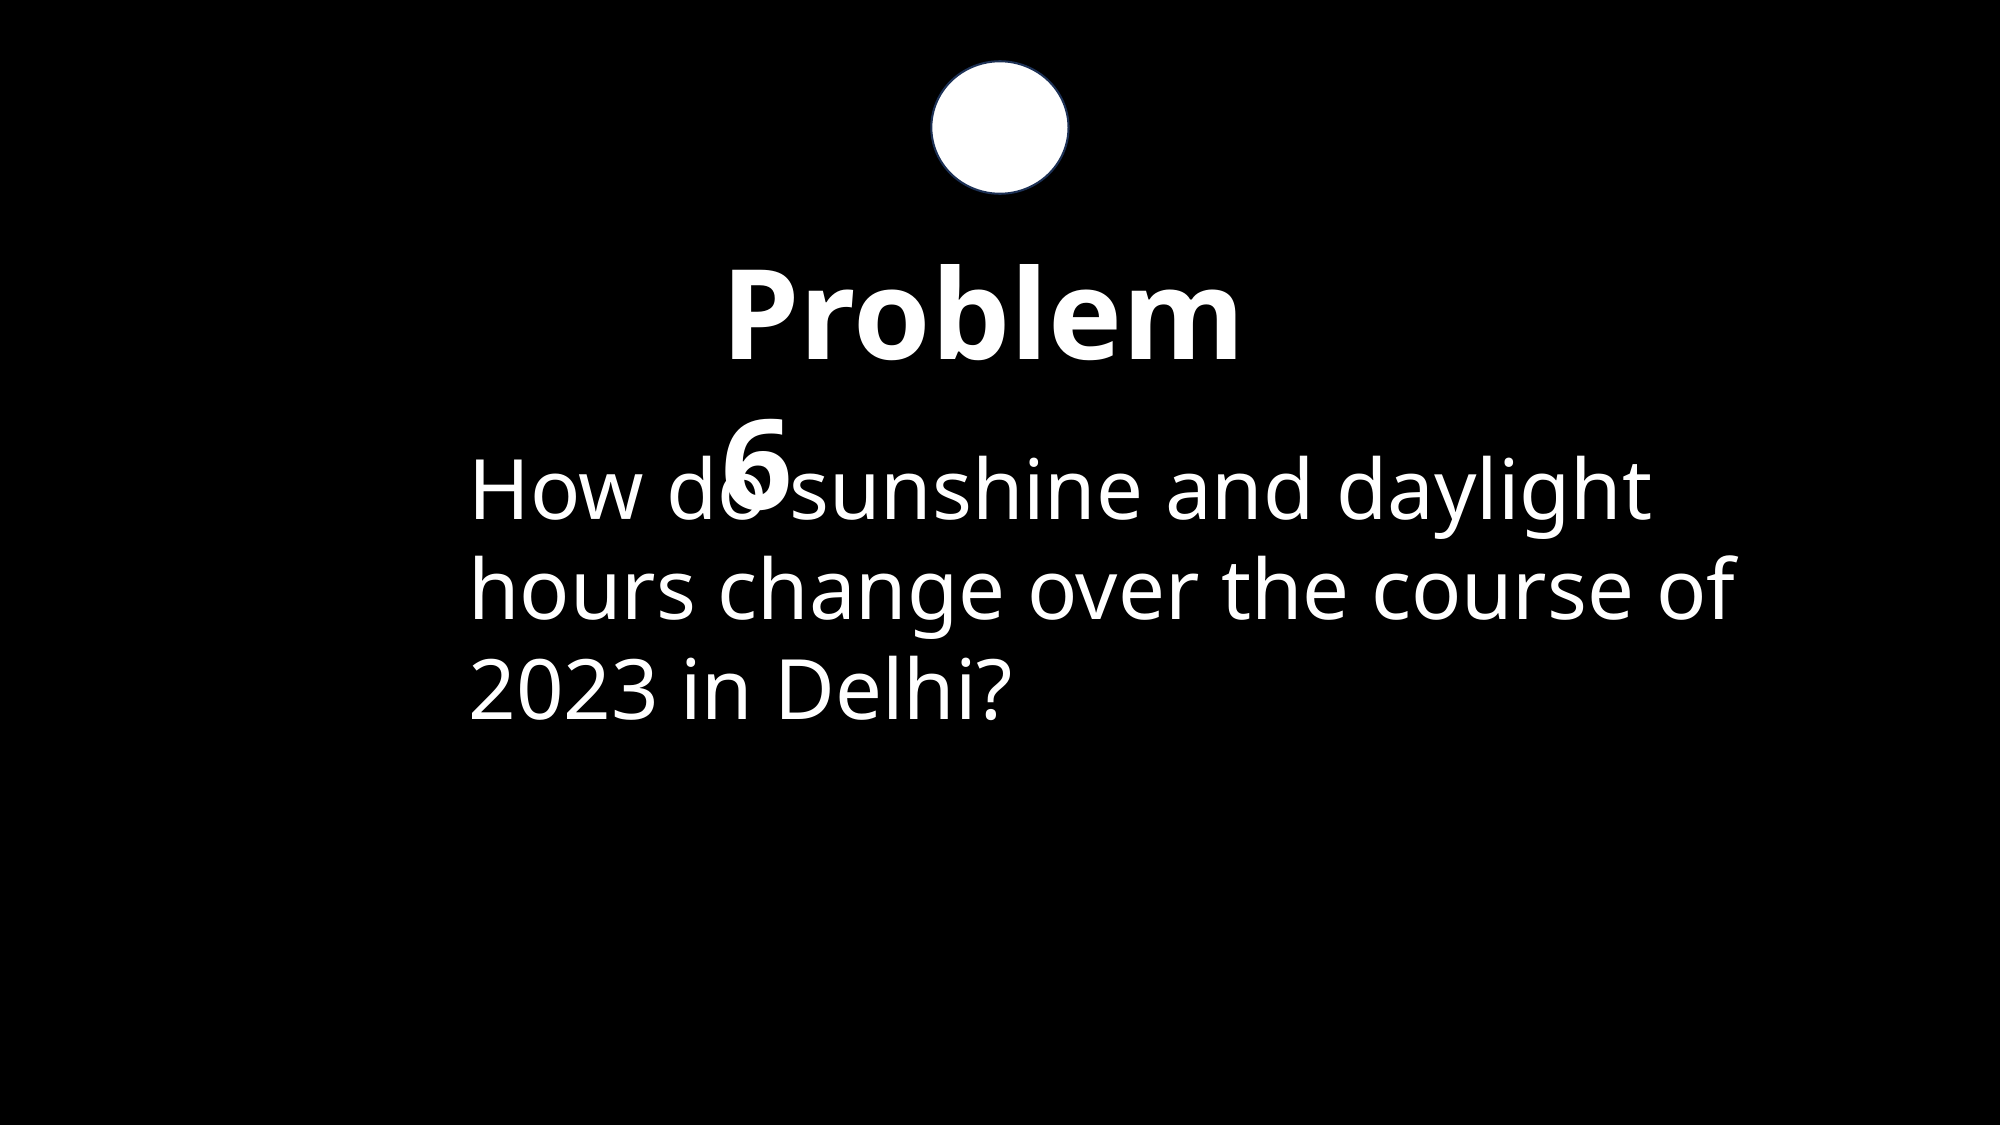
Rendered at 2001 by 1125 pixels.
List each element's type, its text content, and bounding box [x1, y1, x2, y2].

text_box [930, 60, 1070, 195]
text_box Problem 6 [706, 227, 1329, 428]
text_box How do sunshine and daylight hours change over the course of 2023 in Delhi? [453, 428, 1840, 744]
